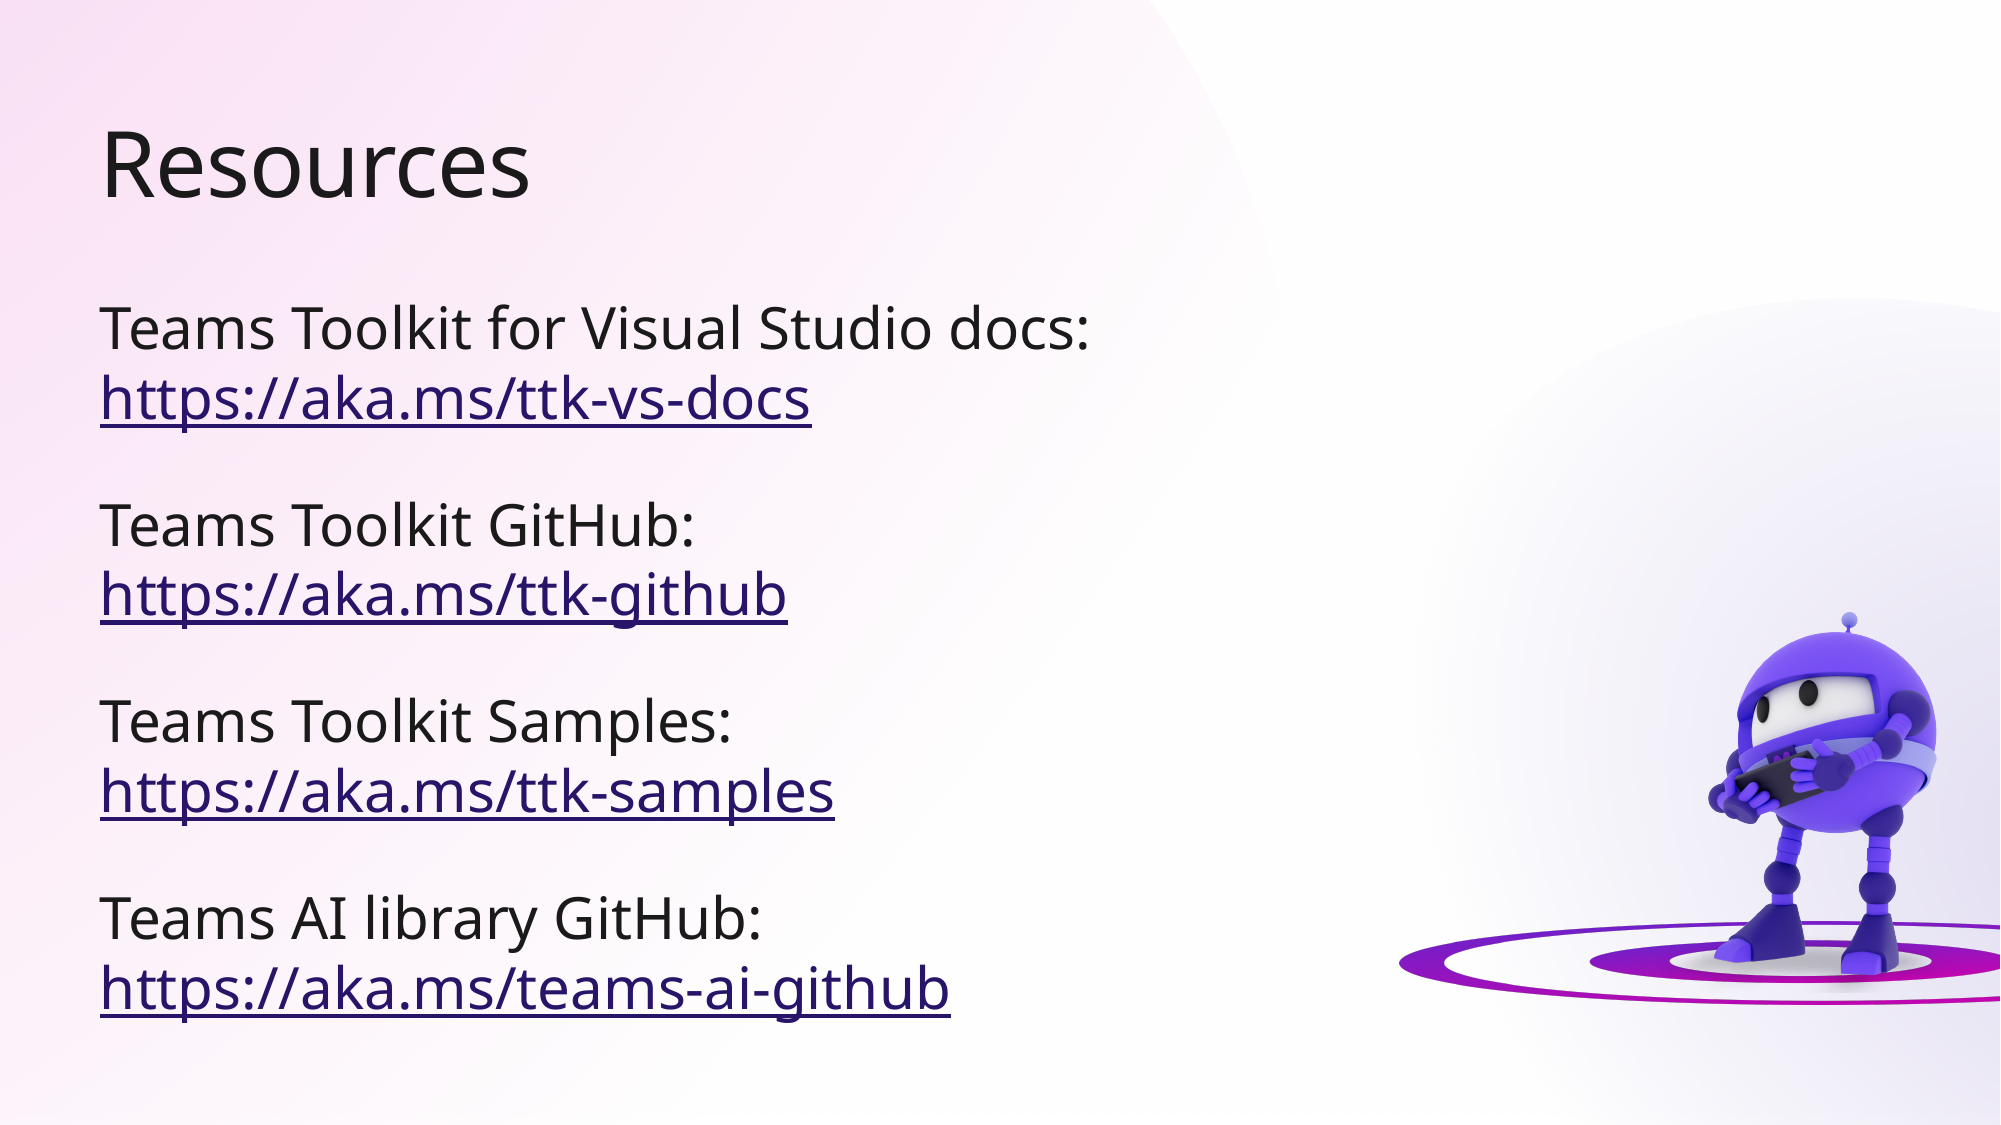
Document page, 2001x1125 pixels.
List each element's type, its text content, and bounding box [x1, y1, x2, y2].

picture [0, 0, 2001, 1125]
title Resources [99, 99, 1900, 235]
list Teams Toolkit for Visual Studio docs: https://aka.ms/ttk-vs-docs Teams Toolkit GitHub: ​ https://aka.ms/ttk-github Teams Toolkit Samples:​ https://aka.ms/ttk-samples Teams AI library GitHub: https://aka.ms/teams-ai-github [99, 299, 1900, 1025]
